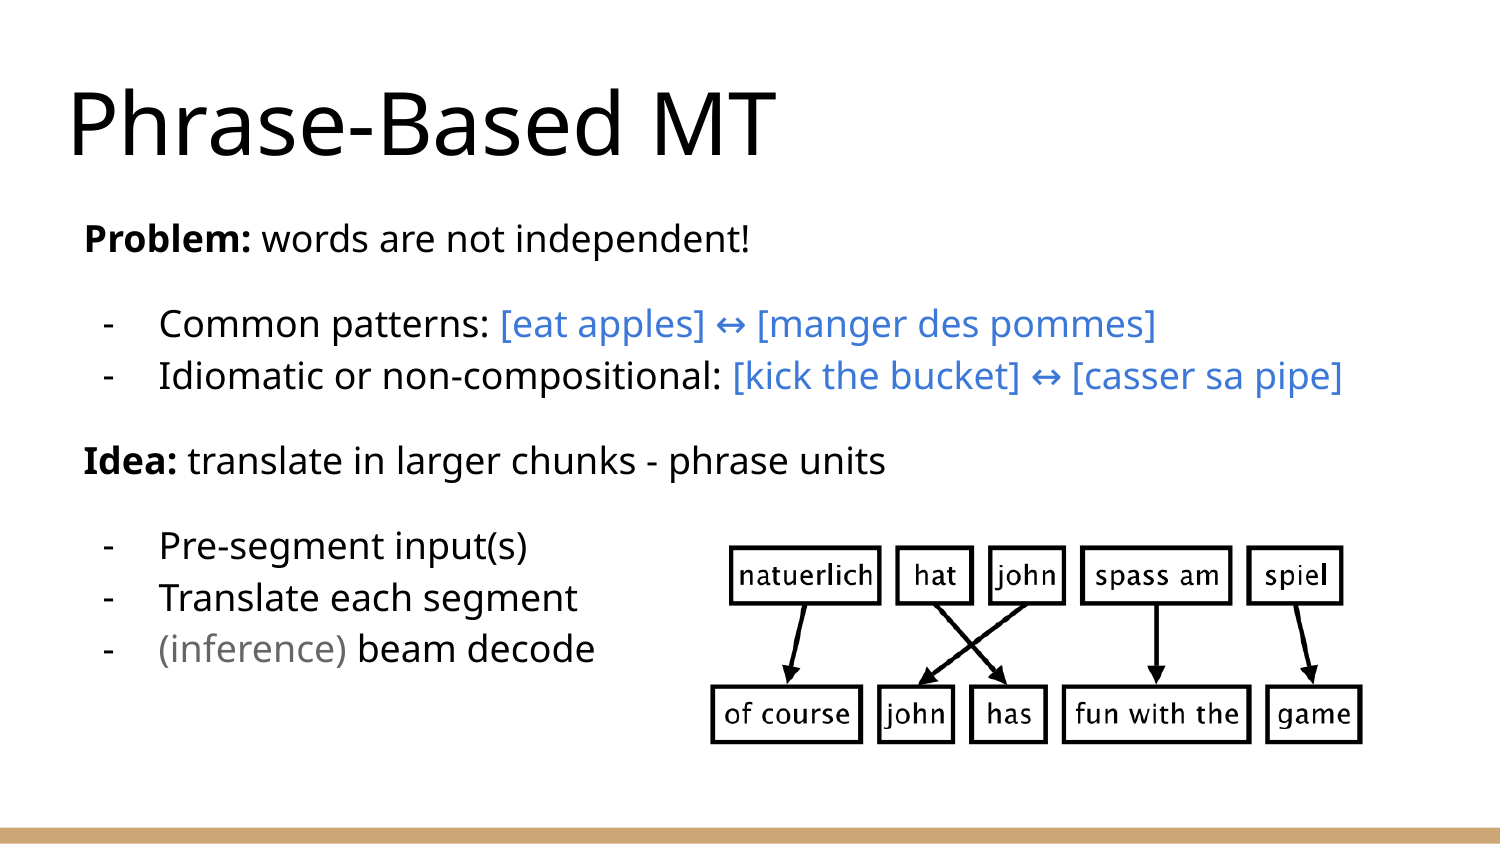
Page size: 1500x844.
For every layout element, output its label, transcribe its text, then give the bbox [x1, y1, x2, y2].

picture [648, 517, 1384, 764]
list Problem: words are not independent! Common patterns: [eat apples] ↔ [manger des pommes] Idiomatic or non-compositional: [kick the bucket] ↔ [casser sa pipe] Idea: translate in larger chunks - phrase units Pre-segment input(s) Translate each segment (inference) beam decode [68, 193, 1467, 744]
title Phrase-Based MT [51, 51, 1449, 189]
